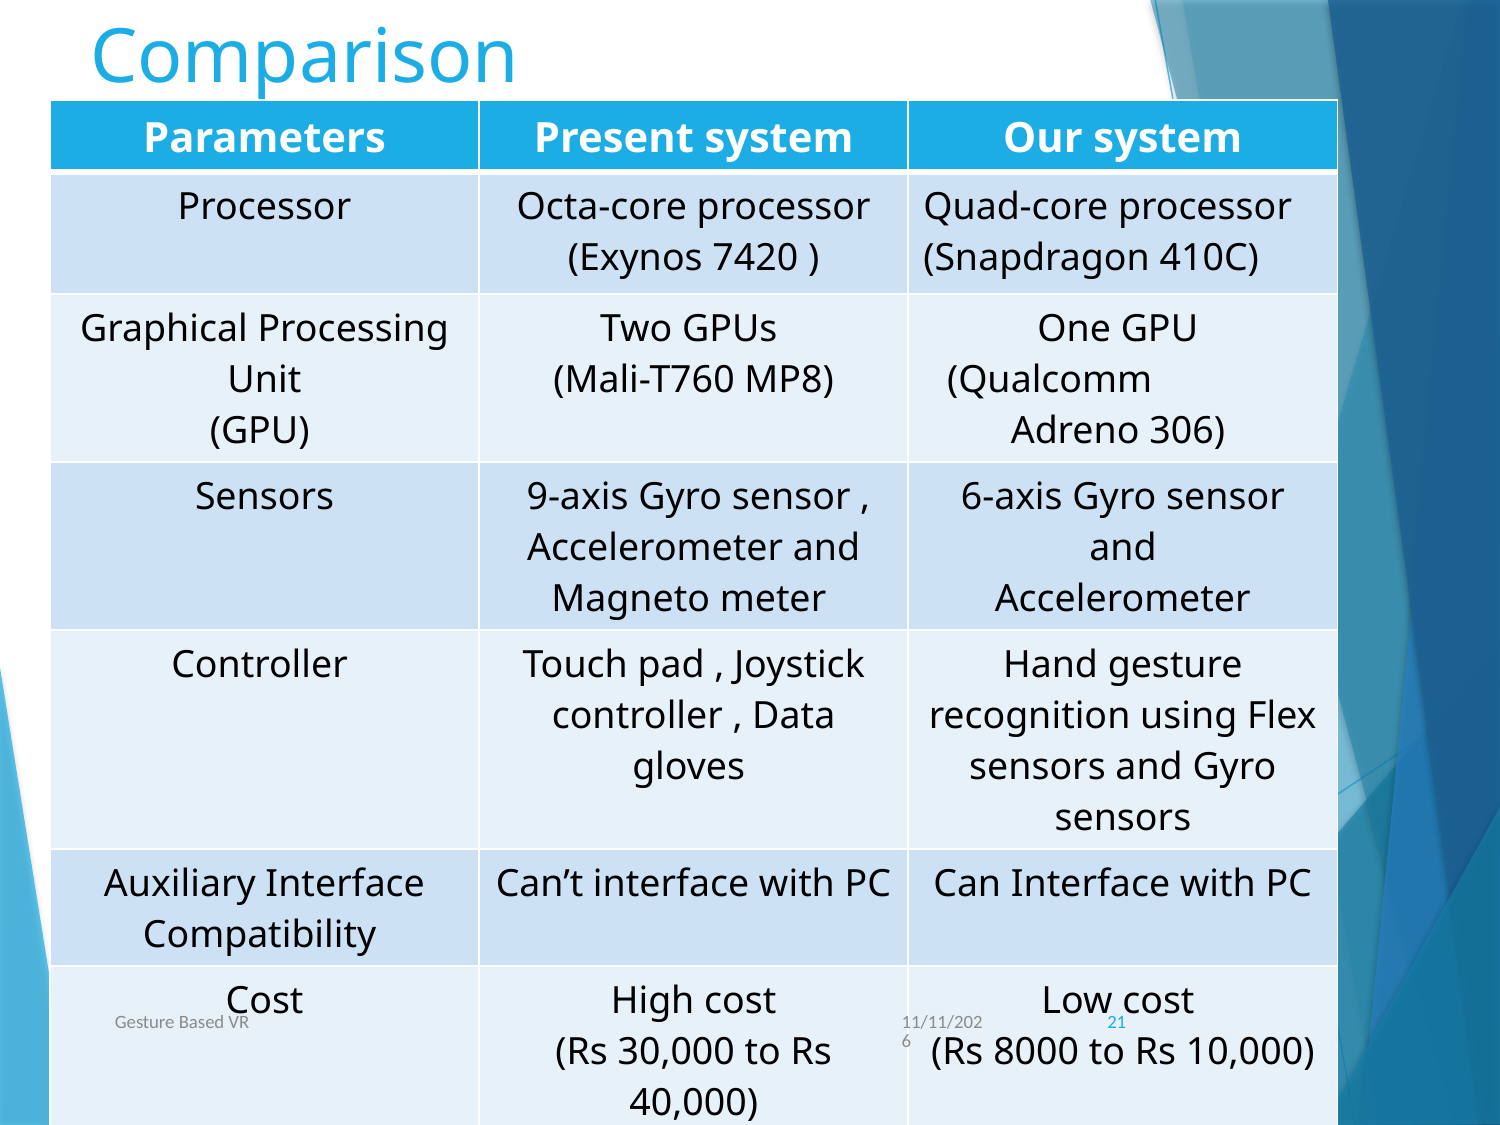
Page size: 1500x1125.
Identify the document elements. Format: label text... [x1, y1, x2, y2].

table_cell Controller [51, 631, 478, 848]
table_cell Low cost (Rs 8000 to Rs 10,000) [909, 967, 1337, 1125]
table_cell Octa-core processor (Exynos 7420 ) [480, 175, 907, 293]
table_cell Processor [51, 175, 478, 293]
table_cell Two GPUs (Mali-T760 MP8) [480, 295, 907, 461]
table_cell Sensors [51, 463, 478, 629]
title Comparison [75, 0, 1388, 118]
table_header Our system [909, 101, 1337, 169]
table_cell Auxiliary Interface Compatibility [51, 850, 478, 965]
footer Gesture Based VR [99, 991, 859, 1051]
table_cell High cost (Rs 30,000 to Rs 40,000) [480, 967, 907, 1125]
table_cell Touch pad , Joystick controller , Data gloves [480, 631, 907, 848]
slide_number 21 [1057, 991, 1142, 1051]
table_header Parameters [51, 101, 478, 169]
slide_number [886, 991, 999, 1051]
table_cell Graphical Processing Unit (GPU) [51, 295, 478, 461]
table_cell Hand gesture recognition using Flex sensors and Gyro sensors [909, 631, 1337, 848]
table_cell Can Interface with PC [909, 850, 1337, 965]
table_cell Quad-core processor (Snapdragon 410C) [909, 175, 1337, 293]
table_cell Can’t interface with PC [480, 850, 907, 965]
table_cell One GPU (Qualcomm Adreno 306) [909, 295, 1337, 461]
table_cell 6-axis Gyro sensor and Accelerometer [909, 463, 1337, 629]
table_header Present system [480, 101, 907, 169]
table_cell 9-axis Gyro sensor , Accelerometer and Magneto meter [480, 463, 907, 629]
table_cell Cost [51, 967, 478, 1125]
